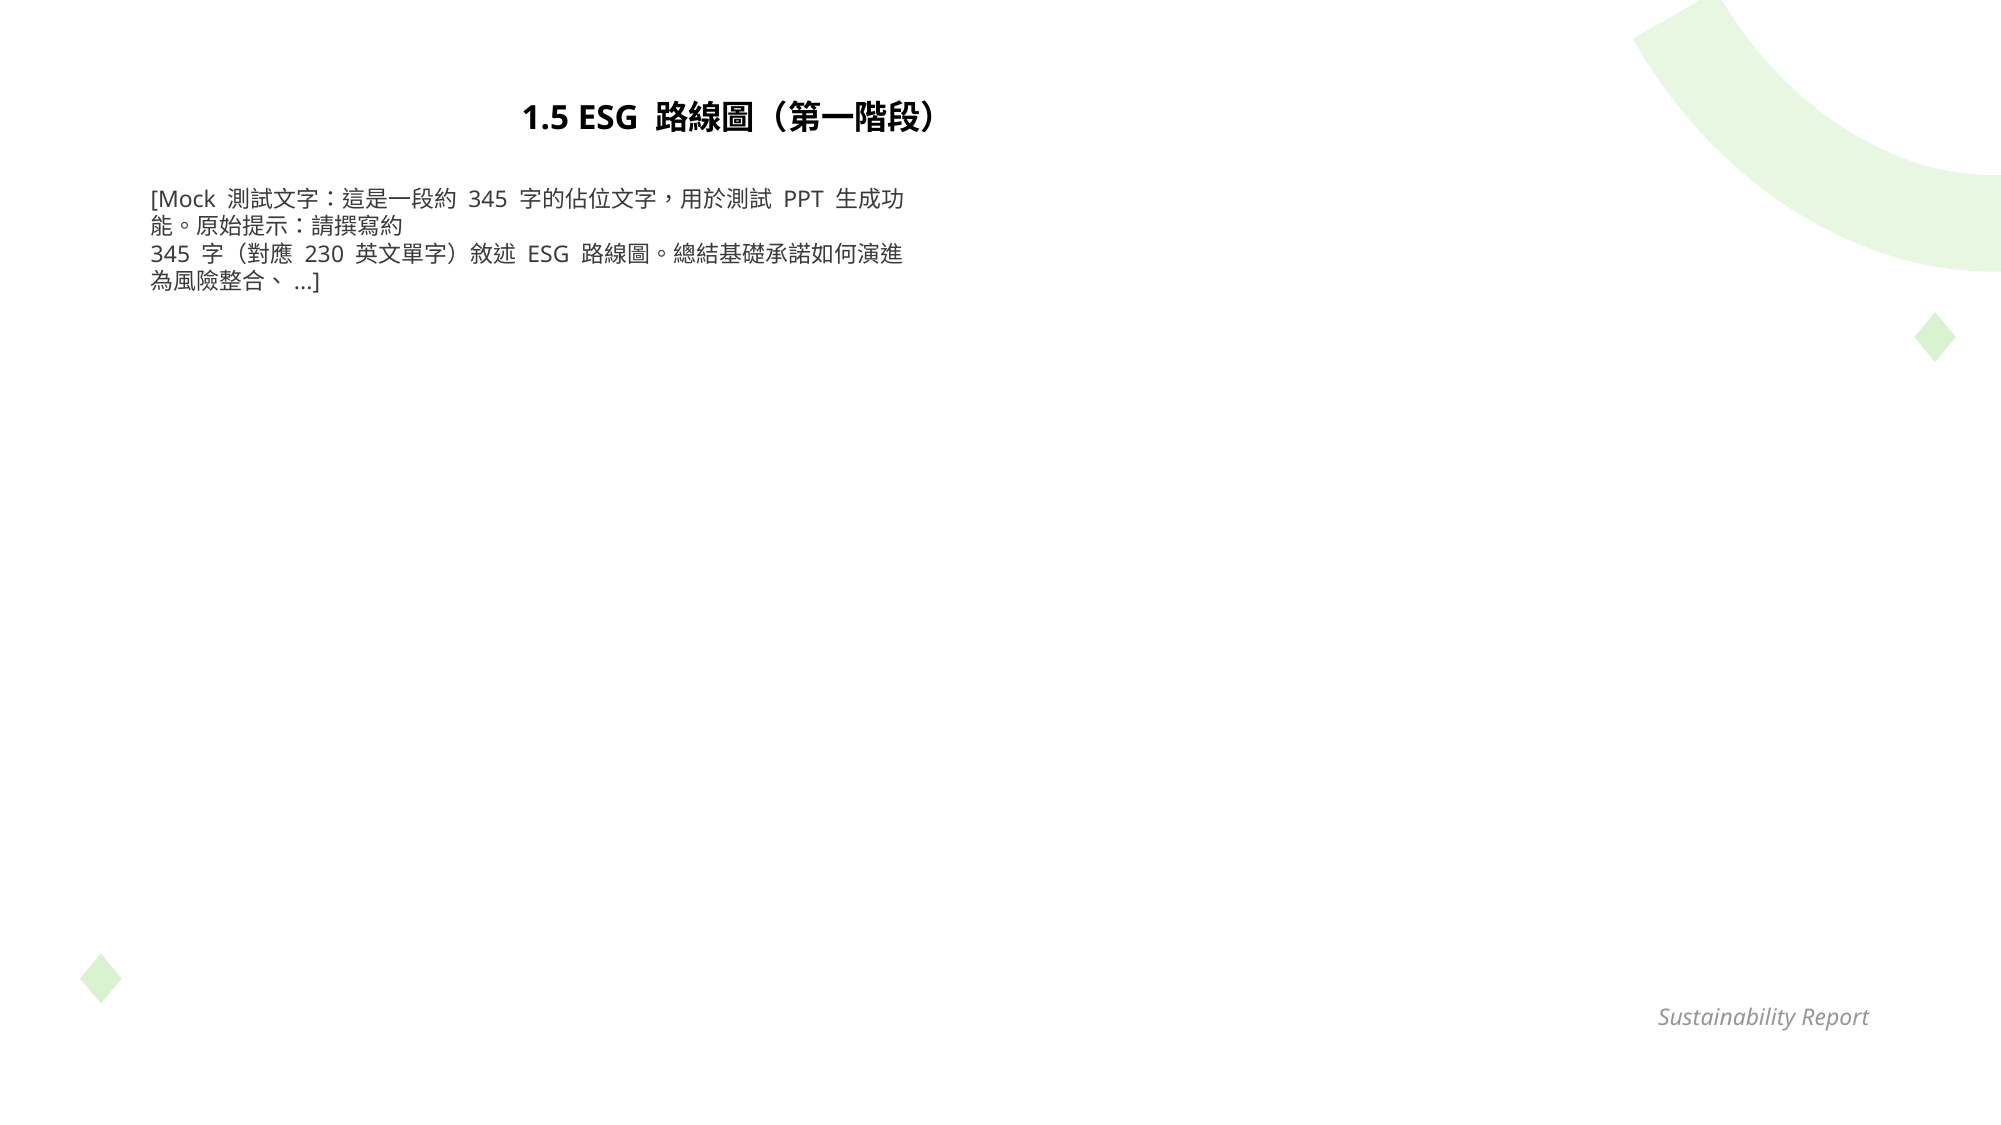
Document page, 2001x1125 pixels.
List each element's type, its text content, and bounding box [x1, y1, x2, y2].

text_box [Mock 測試文字：這是一段約 345 字的佔位文字，用於測試 PPT 生成功能。原始提示：請撰寫約 345 字（對應 230 英文單字）敘述 ESG 路線圖。總結基礎承諾如何演進為風險整合、...] [135, 177, 933, 302]
text_box 1.5 ESG 路線圖（第一階段） [506, 88, 970, 144]
text_box Sustainability Report [1643, 995, 1885, 1038]
